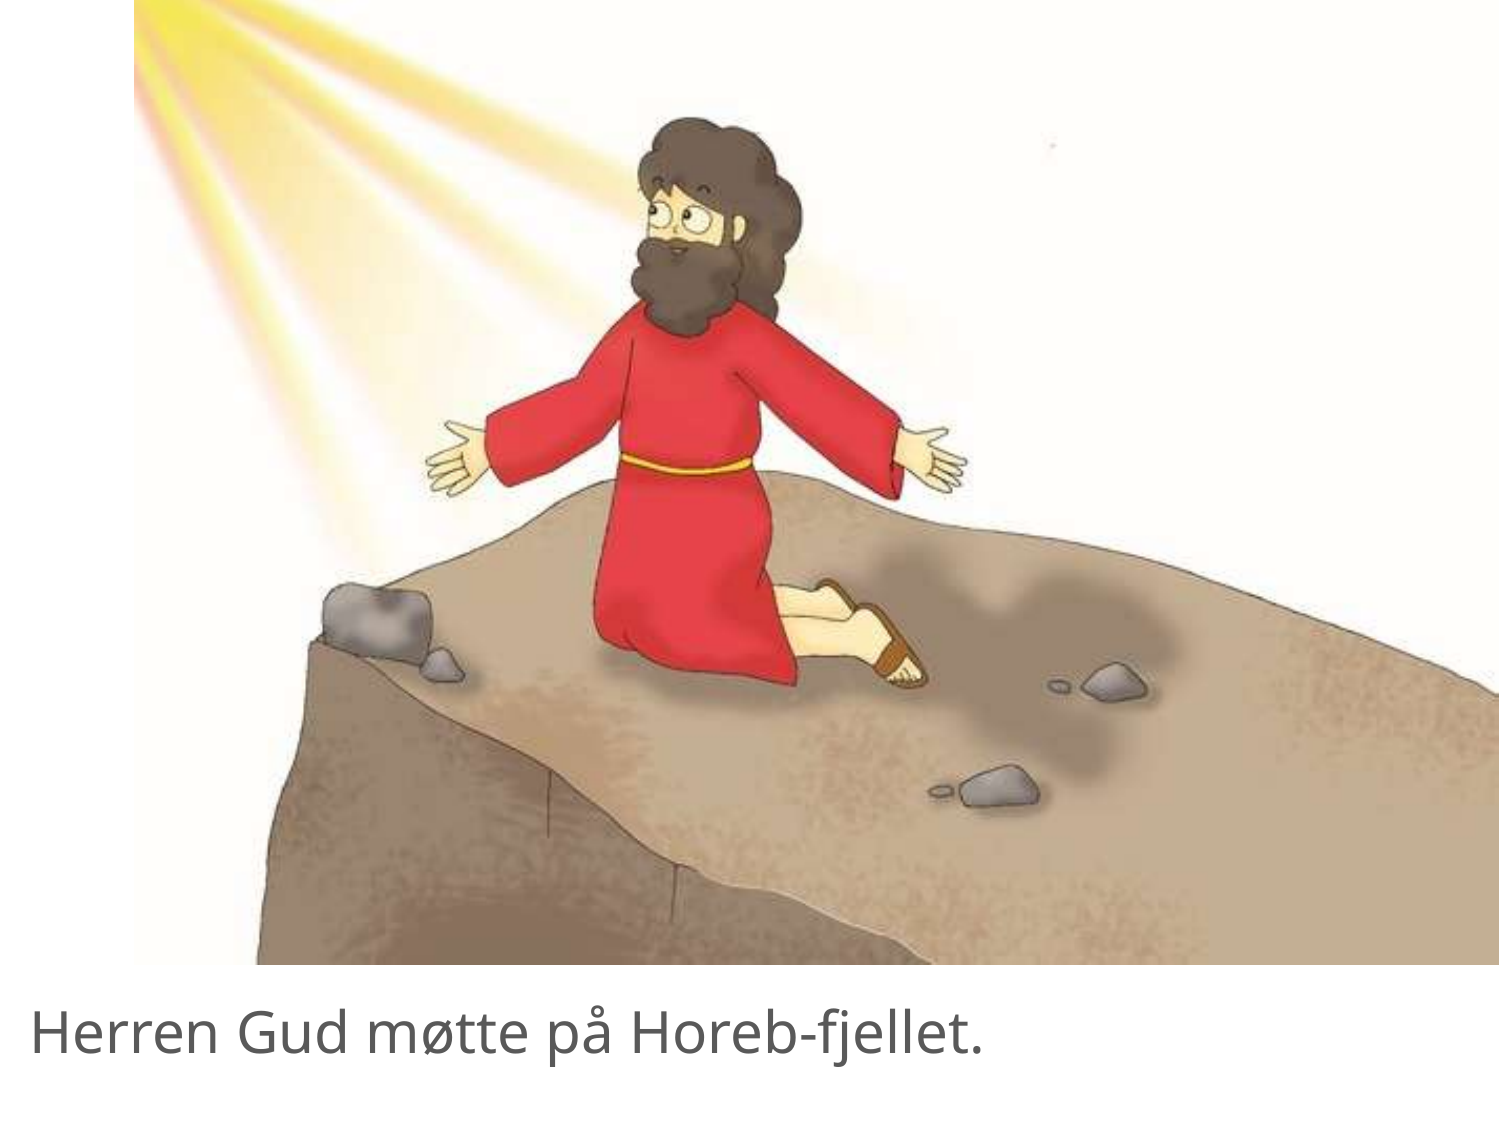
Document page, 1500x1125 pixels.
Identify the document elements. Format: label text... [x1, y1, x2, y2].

text_box Herren Gud møtte på Horeb-fjellet. [14, 987, 1500, 1073]
picture [133, 0, 1499, 965]
